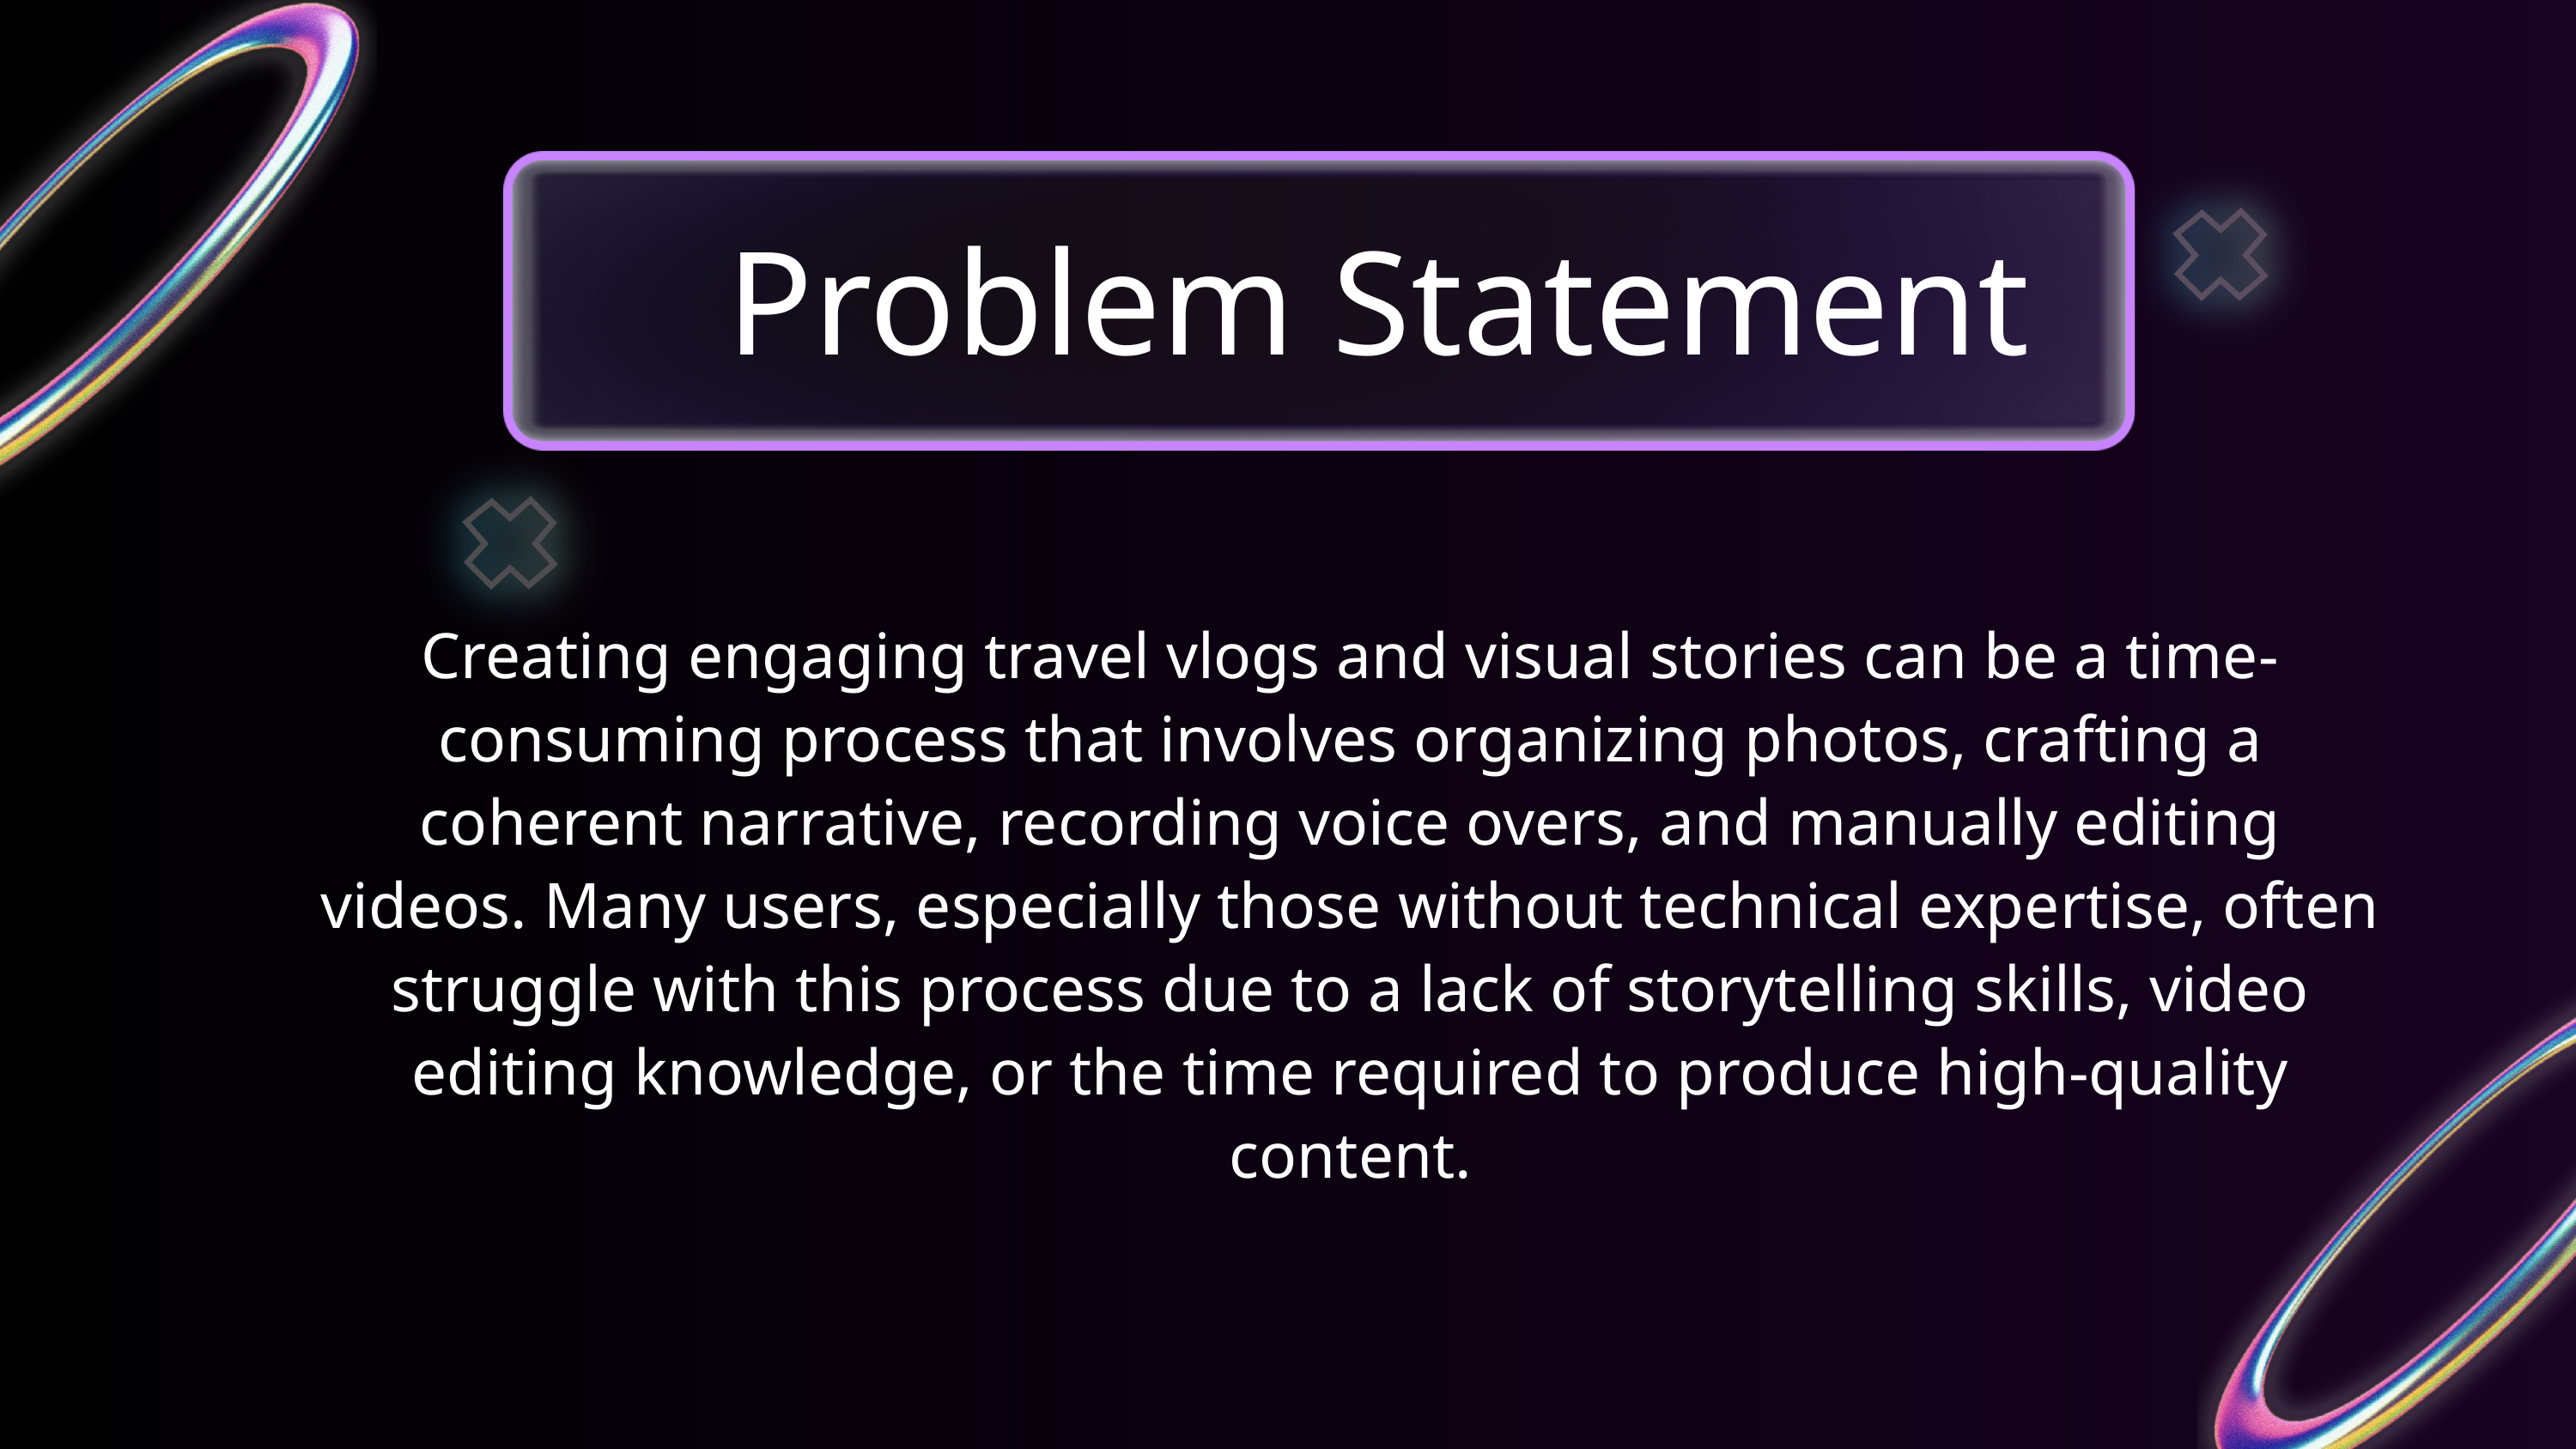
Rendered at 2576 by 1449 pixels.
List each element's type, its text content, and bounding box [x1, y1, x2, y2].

text_box [502, 151, 2136, 451]
text_box [2116, 151, 2324, 357]
text_box Creating engaging travel vlogs and visual stories can be a time-consuming process that involves organizing photos, crafting a coherent narrative, recording voice overs, and manually editing videos. Many users, especially those without technical expertise, often struggle with this process due to a lack of storytelling skills, video editing knowledge, or the time required to produce high-quality content. [312, 607, 2390, 1274]
text_box [405, 440, 614, 607]
text_box [0, 0, 377, 524]
text_box [2196, 963, 2576, 1449]
text_box Problem Statement [707, 226, 2050, 384]
